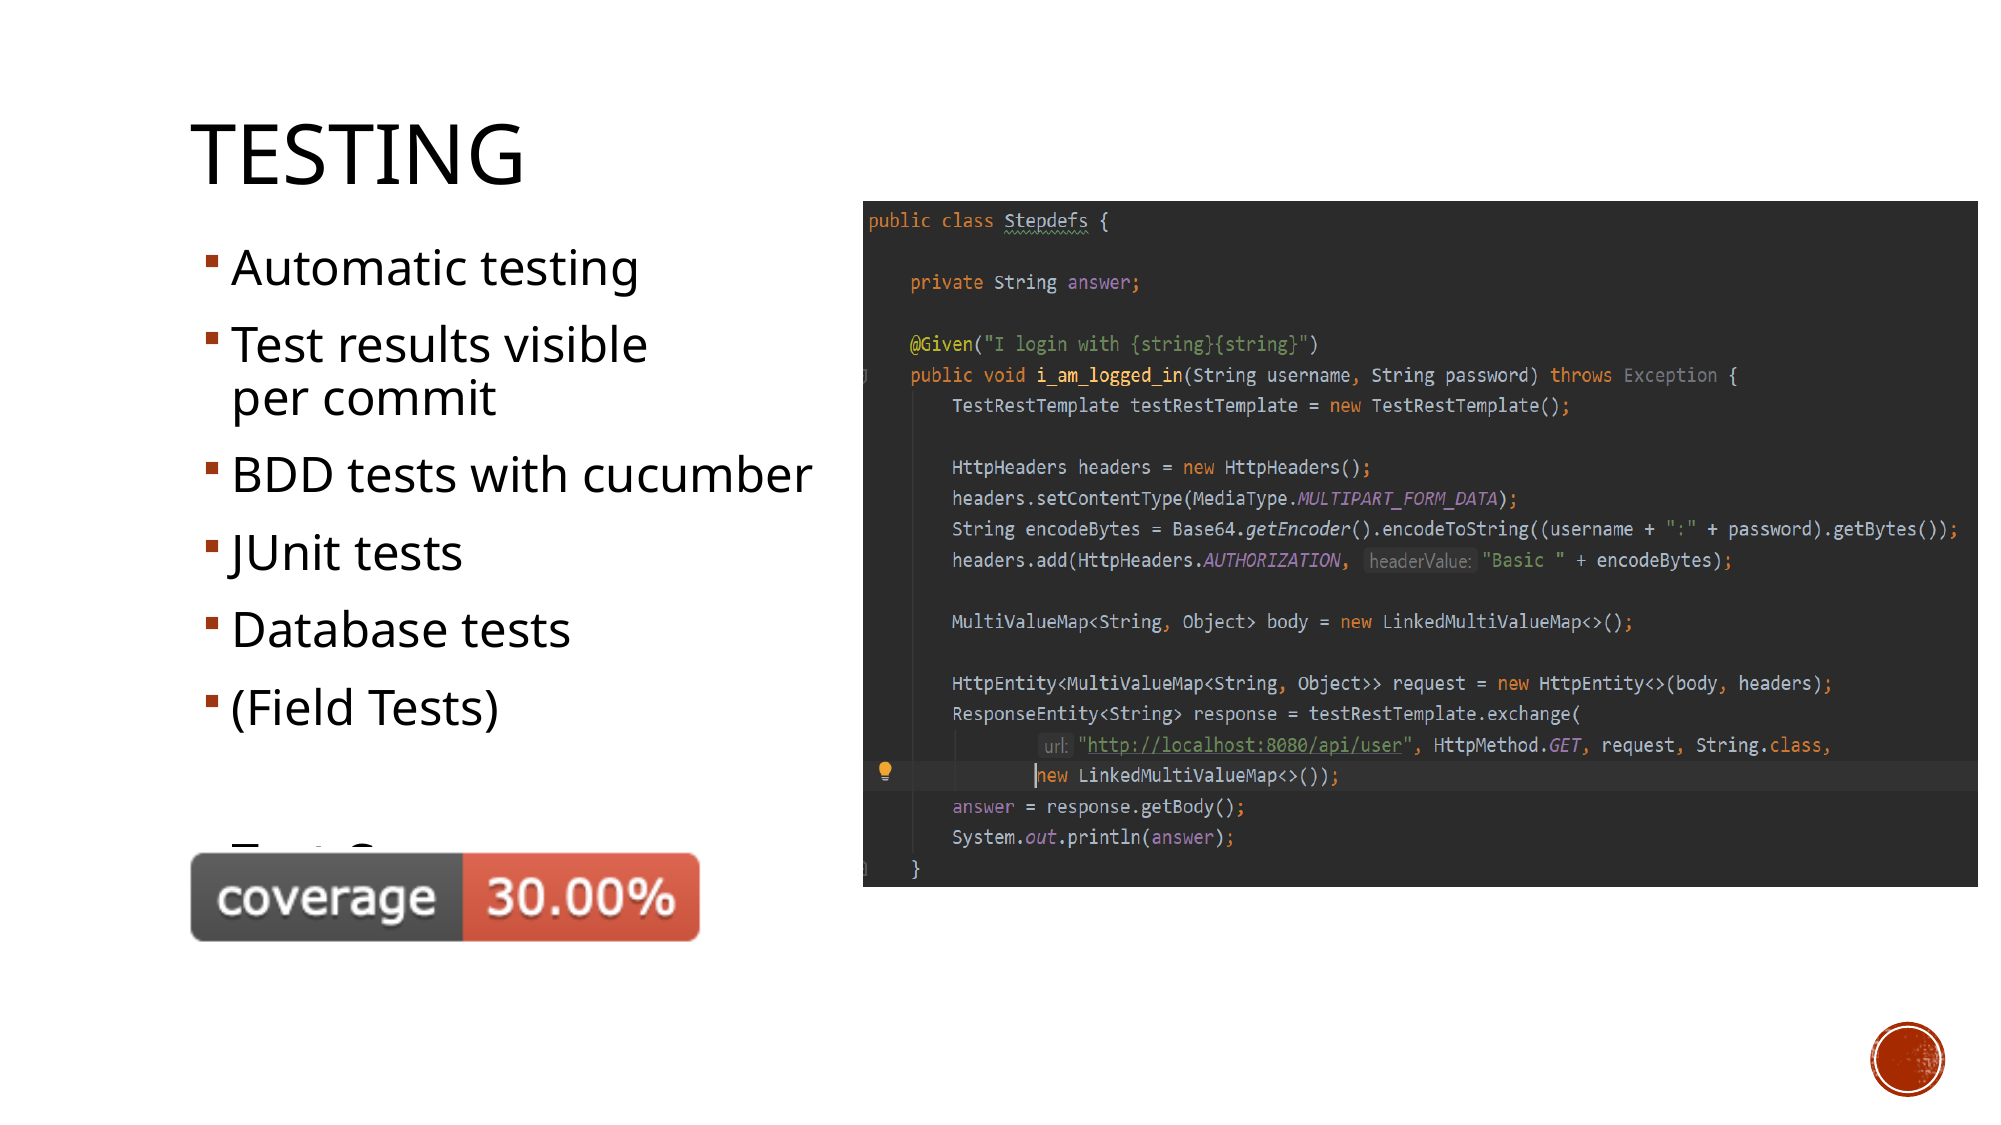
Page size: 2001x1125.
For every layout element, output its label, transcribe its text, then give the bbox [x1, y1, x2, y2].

picture [187, 847, 709, 953]
title Testing [175, 79, 1826, 236]
picture [863, 201, 1978, 887]
list Automatic testing Test results visible per commit BDD tests with cucumber JUnit tests Database tests (Field Tests) Test Coverage [187, 235, 1838, 900]
